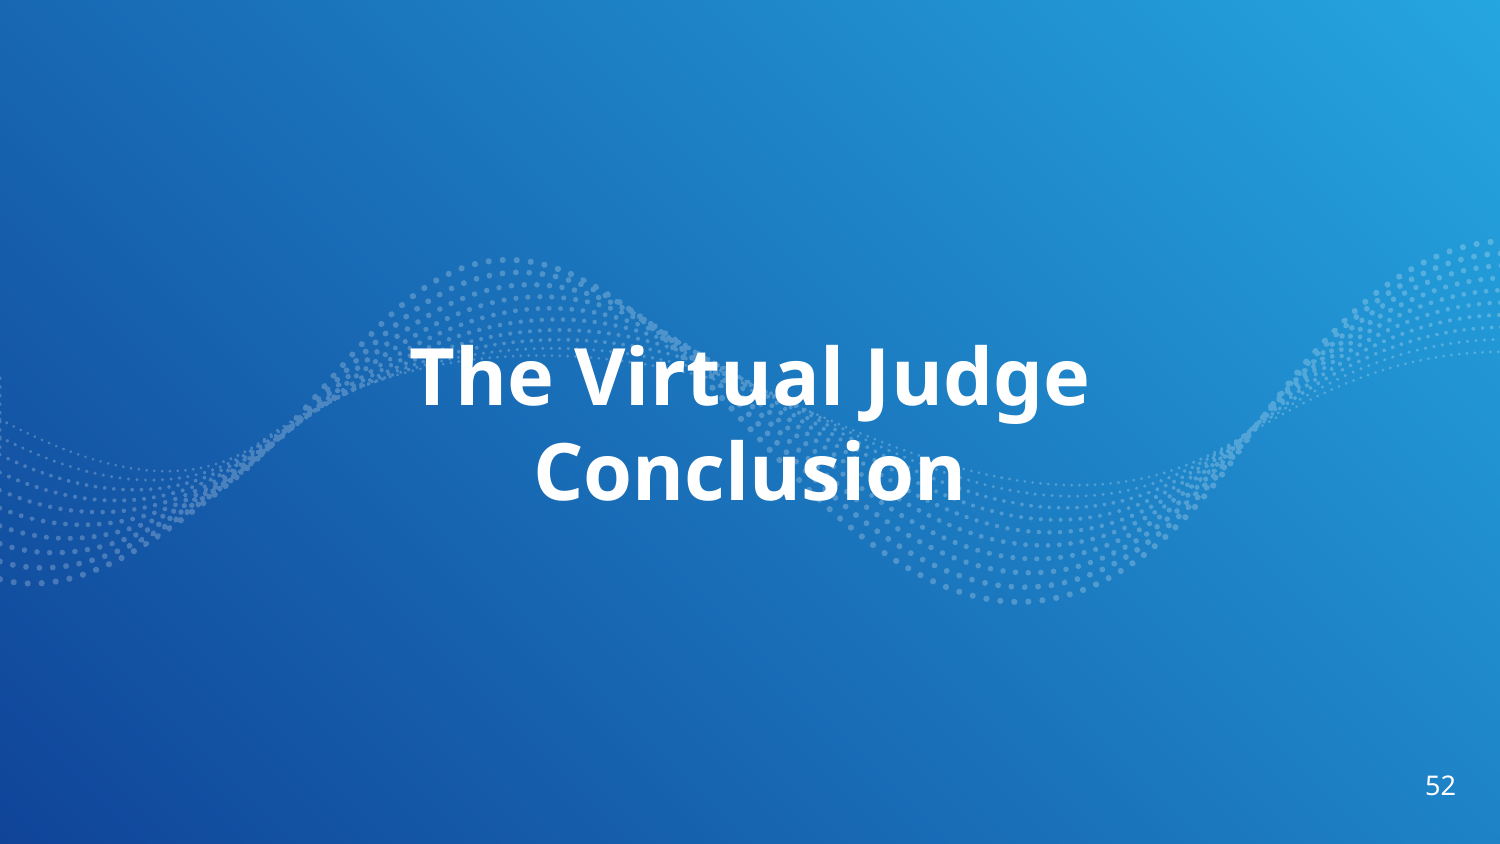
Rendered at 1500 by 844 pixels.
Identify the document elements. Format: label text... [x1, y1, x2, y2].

text_box The Virtual Judge Conclusion [380, 310, 1120, 531]
slide_number ‹#› [1366, 754, 1457, 819]
